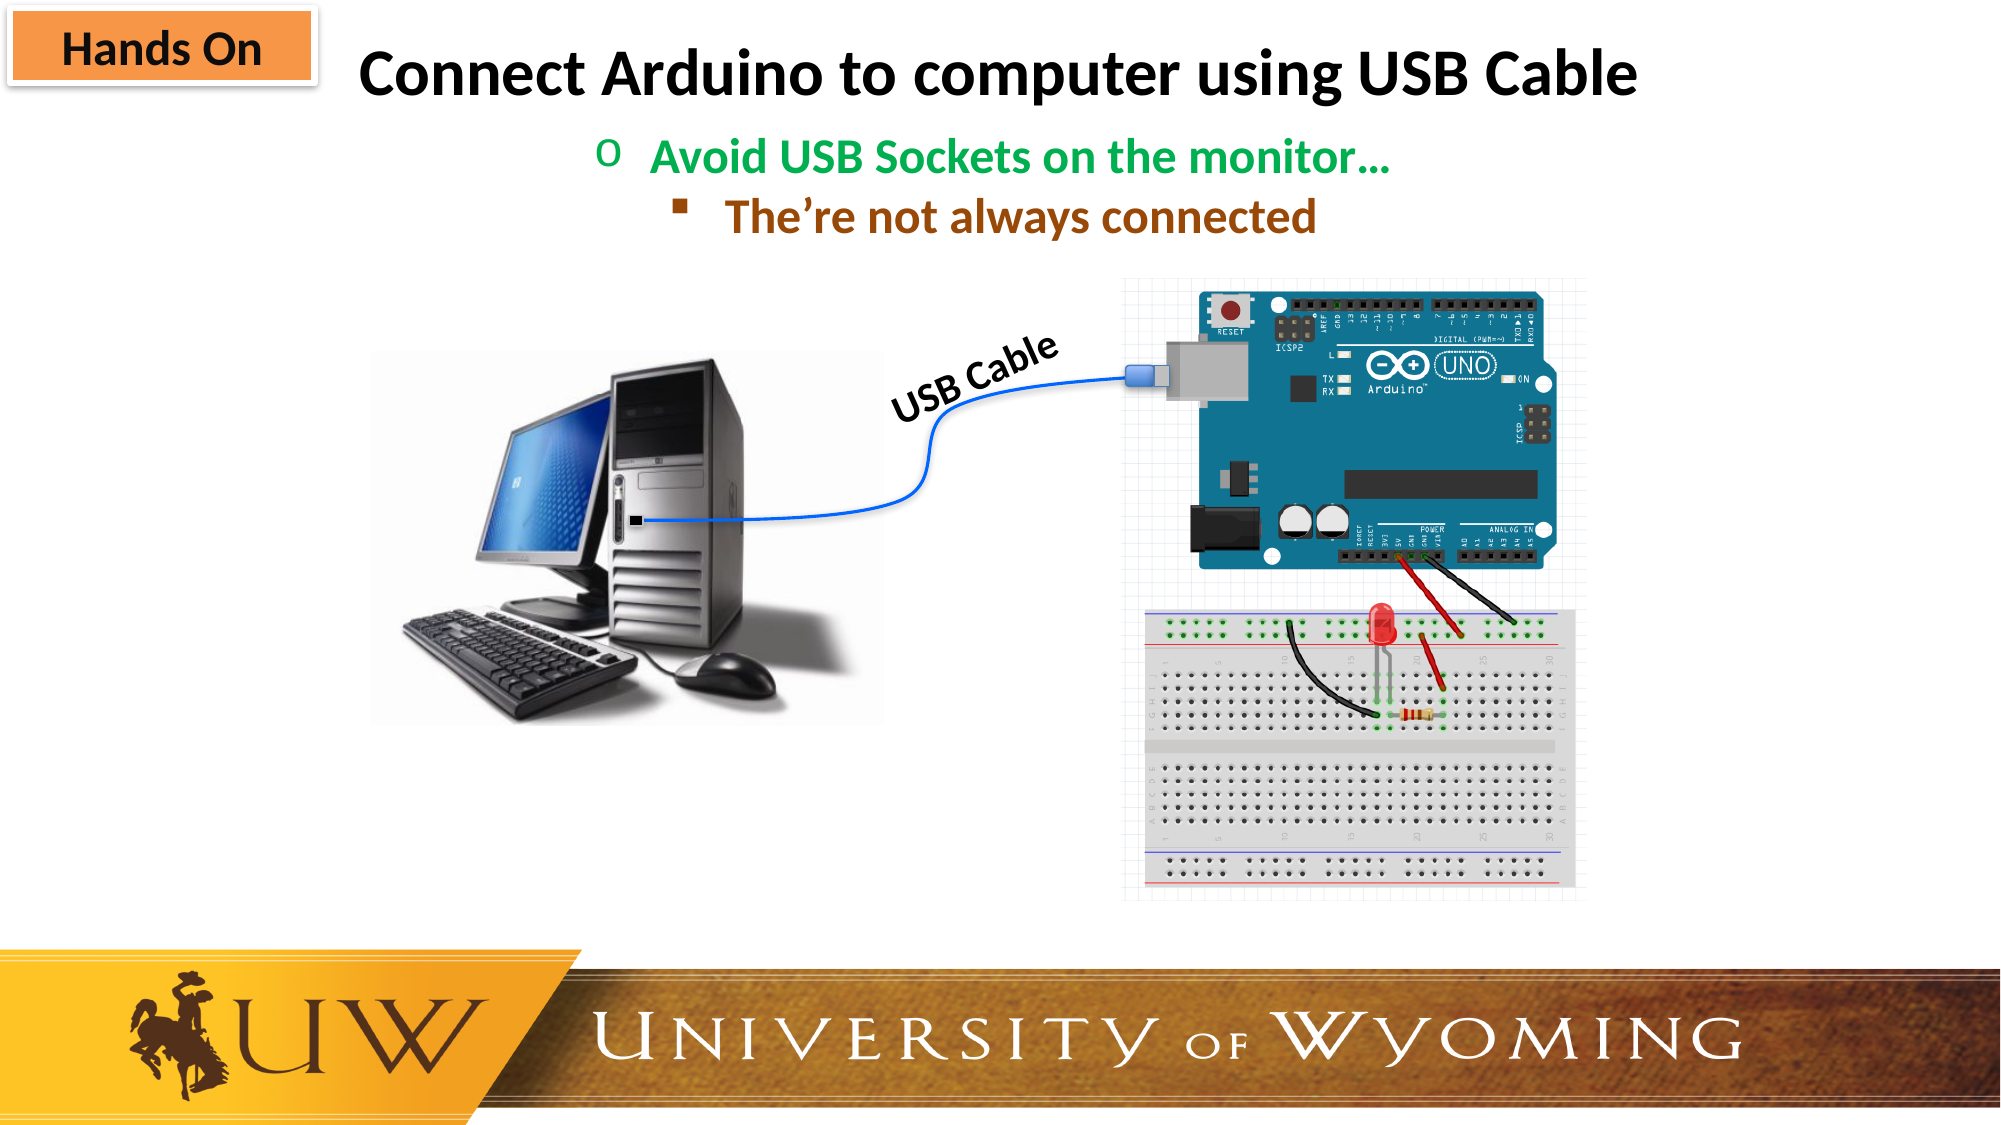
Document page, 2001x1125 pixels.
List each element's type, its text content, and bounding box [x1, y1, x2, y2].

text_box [371, 277, 1587, 902]
picture [0, 929, 2001, 1125]
text_box Hands On [7, 5, 318, 86]
text_box Avoid USB Sockets on the monitor… The’re not always connected [503, 115, 1497, 251]
title Connect Arduino to computer using USB Cable [329, 21, 1671, 116]
